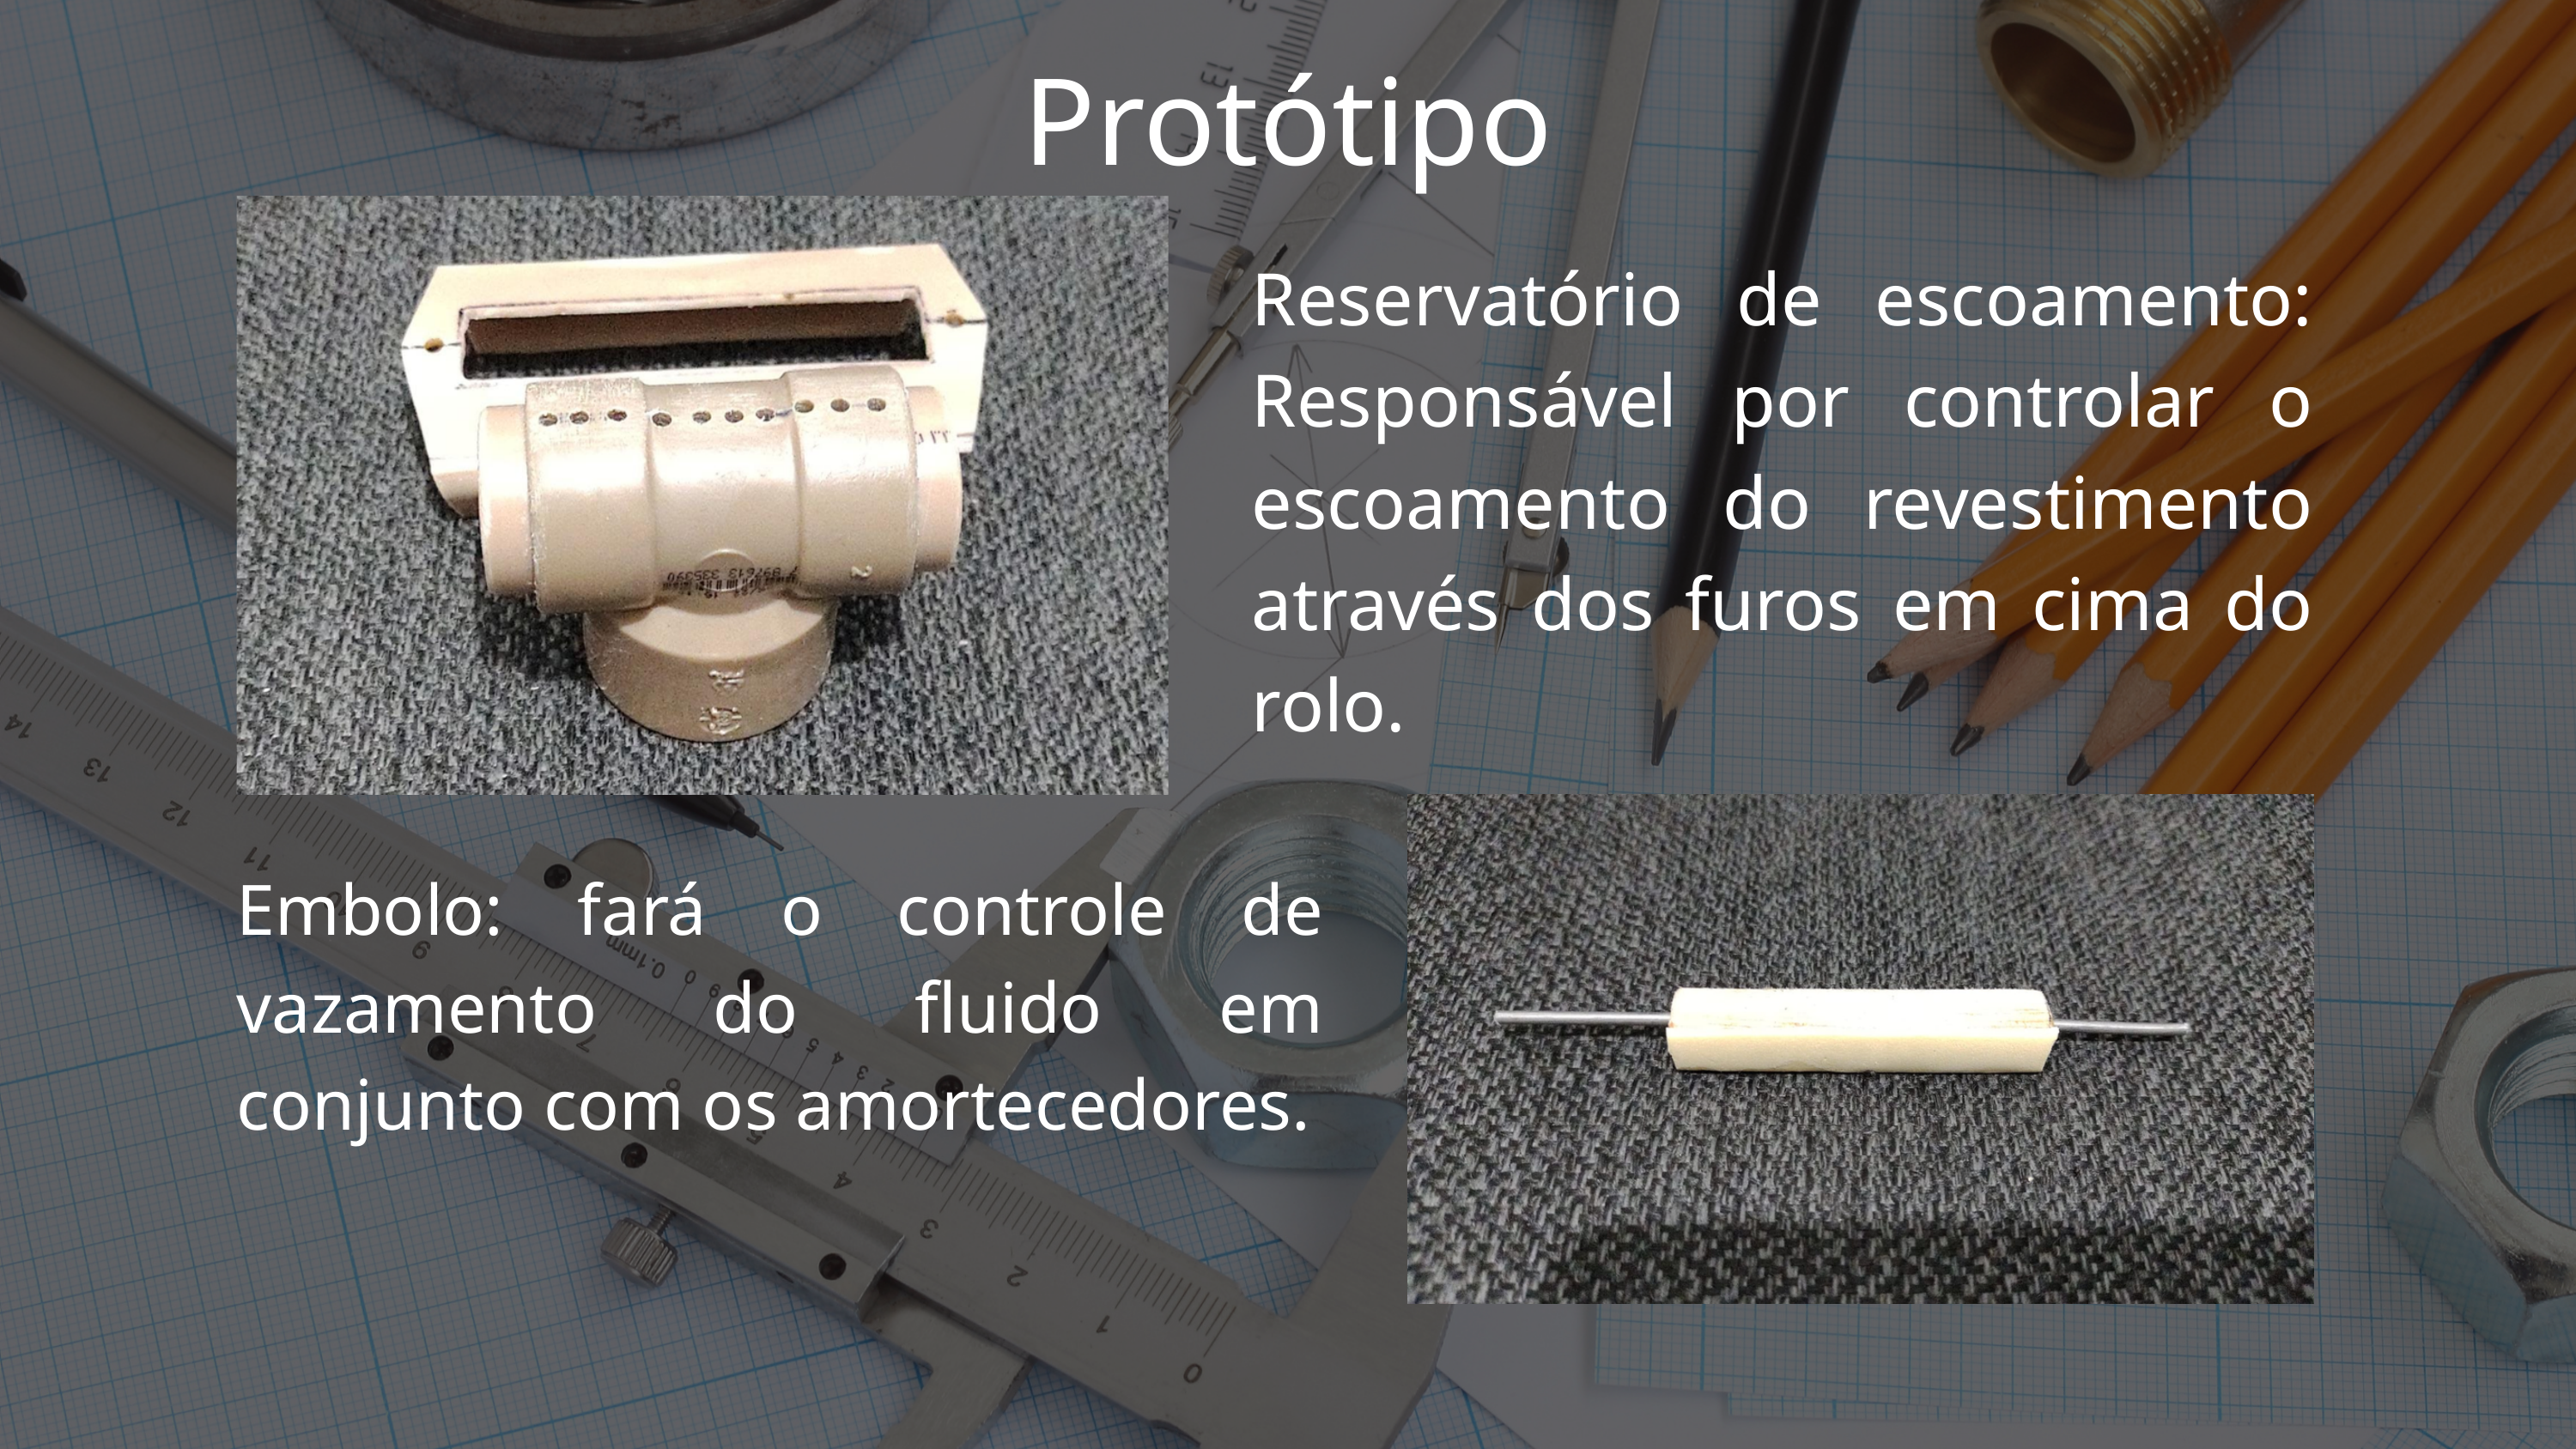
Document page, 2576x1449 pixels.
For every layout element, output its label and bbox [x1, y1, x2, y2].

text_box [0, 0, 2576, 1449]
